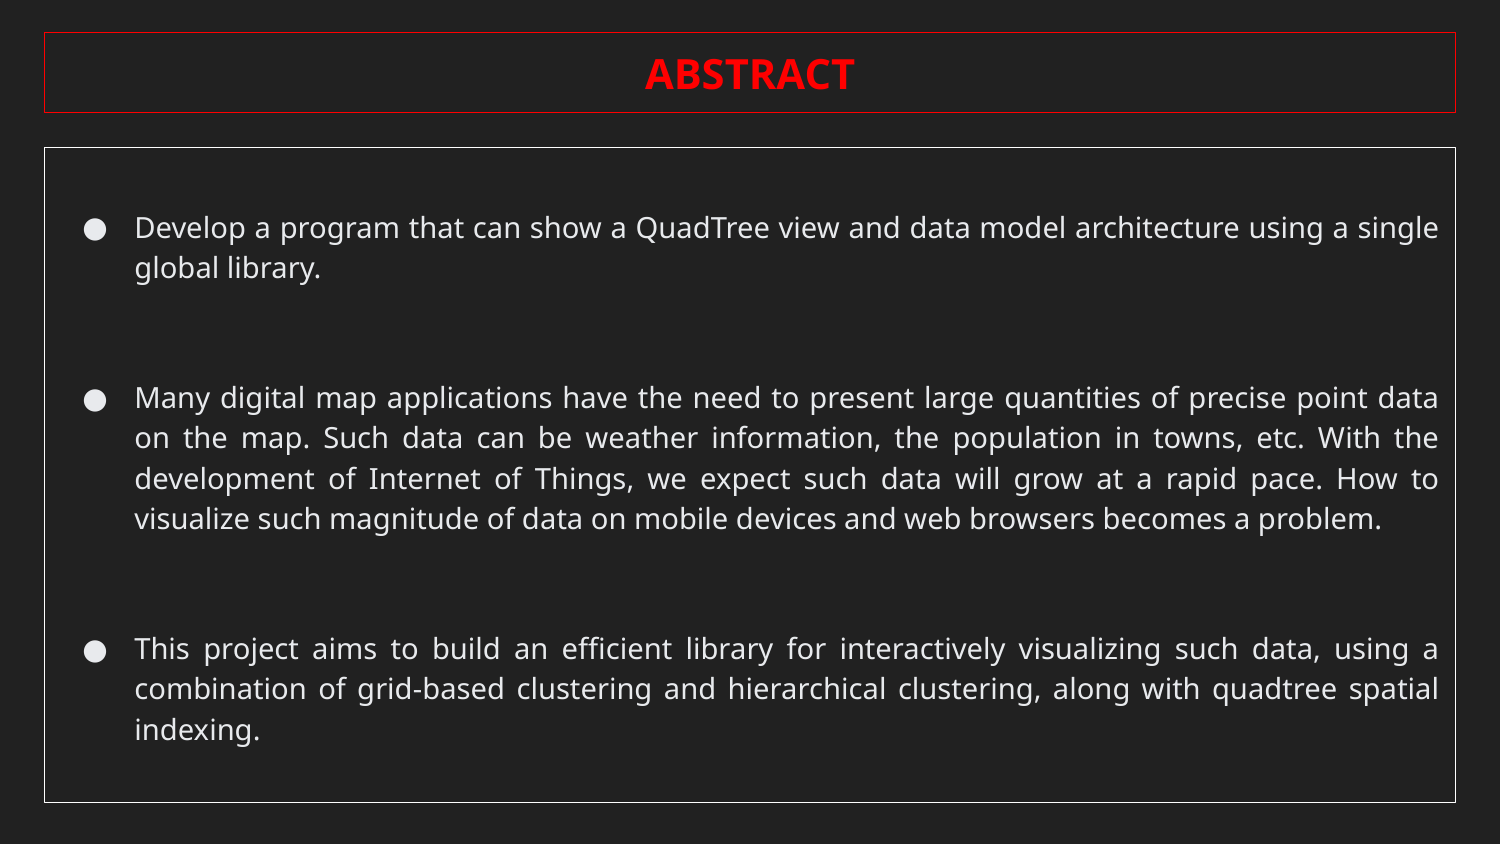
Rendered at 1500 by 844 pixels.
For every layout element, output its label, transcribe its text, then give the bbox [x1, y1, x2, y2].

text_box Develop a program that can show a QuadTree view and data model architecture using a single global library. Many digital map applications have the need to present large quantities of precise point data on the map. Such data can be weather information, the population in towns, etc. With the development of Internet of Things, we expect such data will grow at a rapid pace. How to visualize such magnitude of data on mobile devices and web browsers becomes a problem. This project aims to build an efficient library for interactively visualizing such data, using a combination of grid-based clustering and hierarchical clustering, along with quadtree spatial indexing. [44, 147, 1456, 803]
text_box ABSTRACT [44, 32, 1456, 113]
